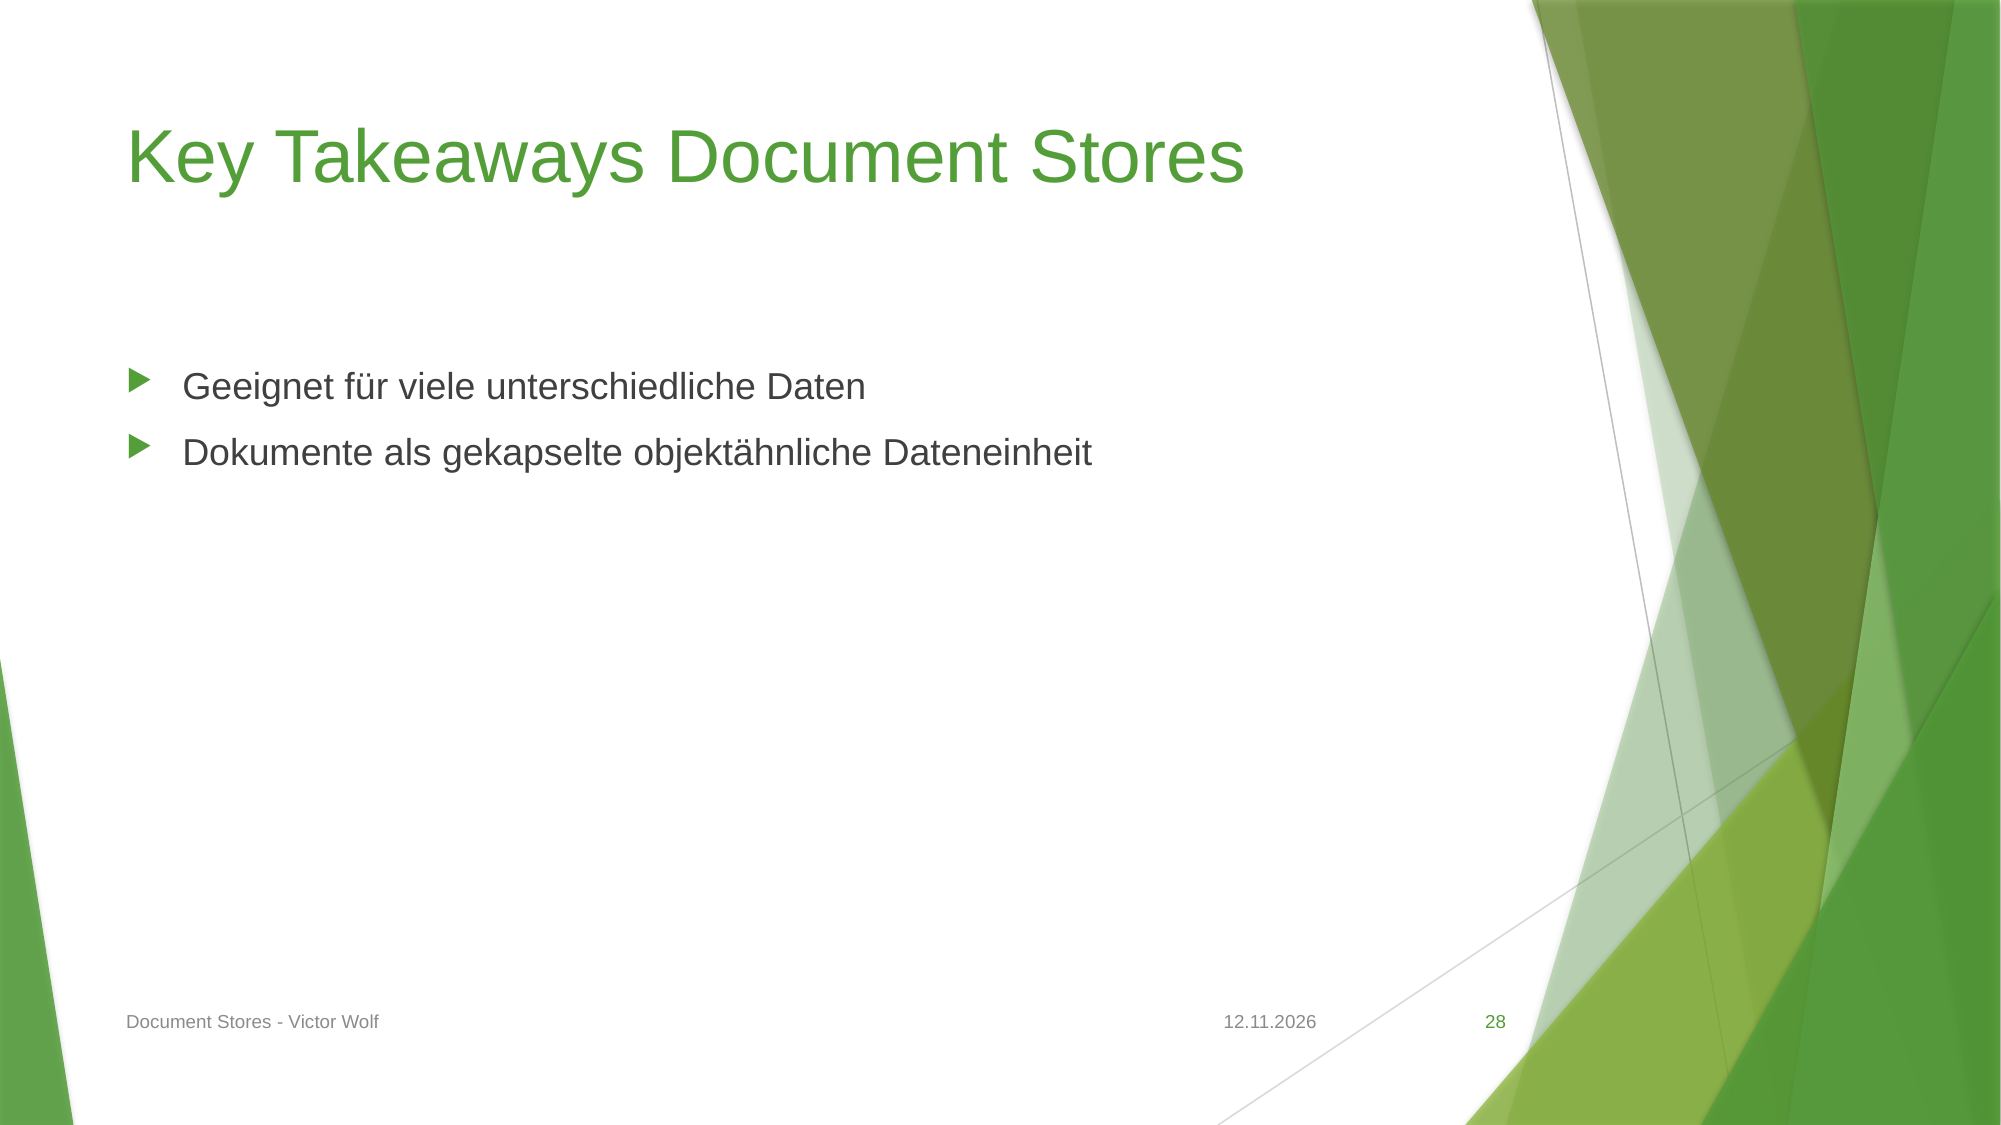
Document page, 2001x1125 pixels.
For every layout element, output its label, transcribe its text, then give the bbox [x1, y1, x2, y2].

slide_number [1181, 991, 1332, 1051]
title Key Takeaways Document Stores [111, 99, 1522, 317]
list Geeignet für viele unterschiedliche Daten Dokumente als gekapselte objektähnliche Dateneinheit [111, 354, 1522, 992]
footer Document Stores - Victor Wolf [111, 991, 1145, 1051]
slide_number 28 [1409, 991, 1522, 1051]
